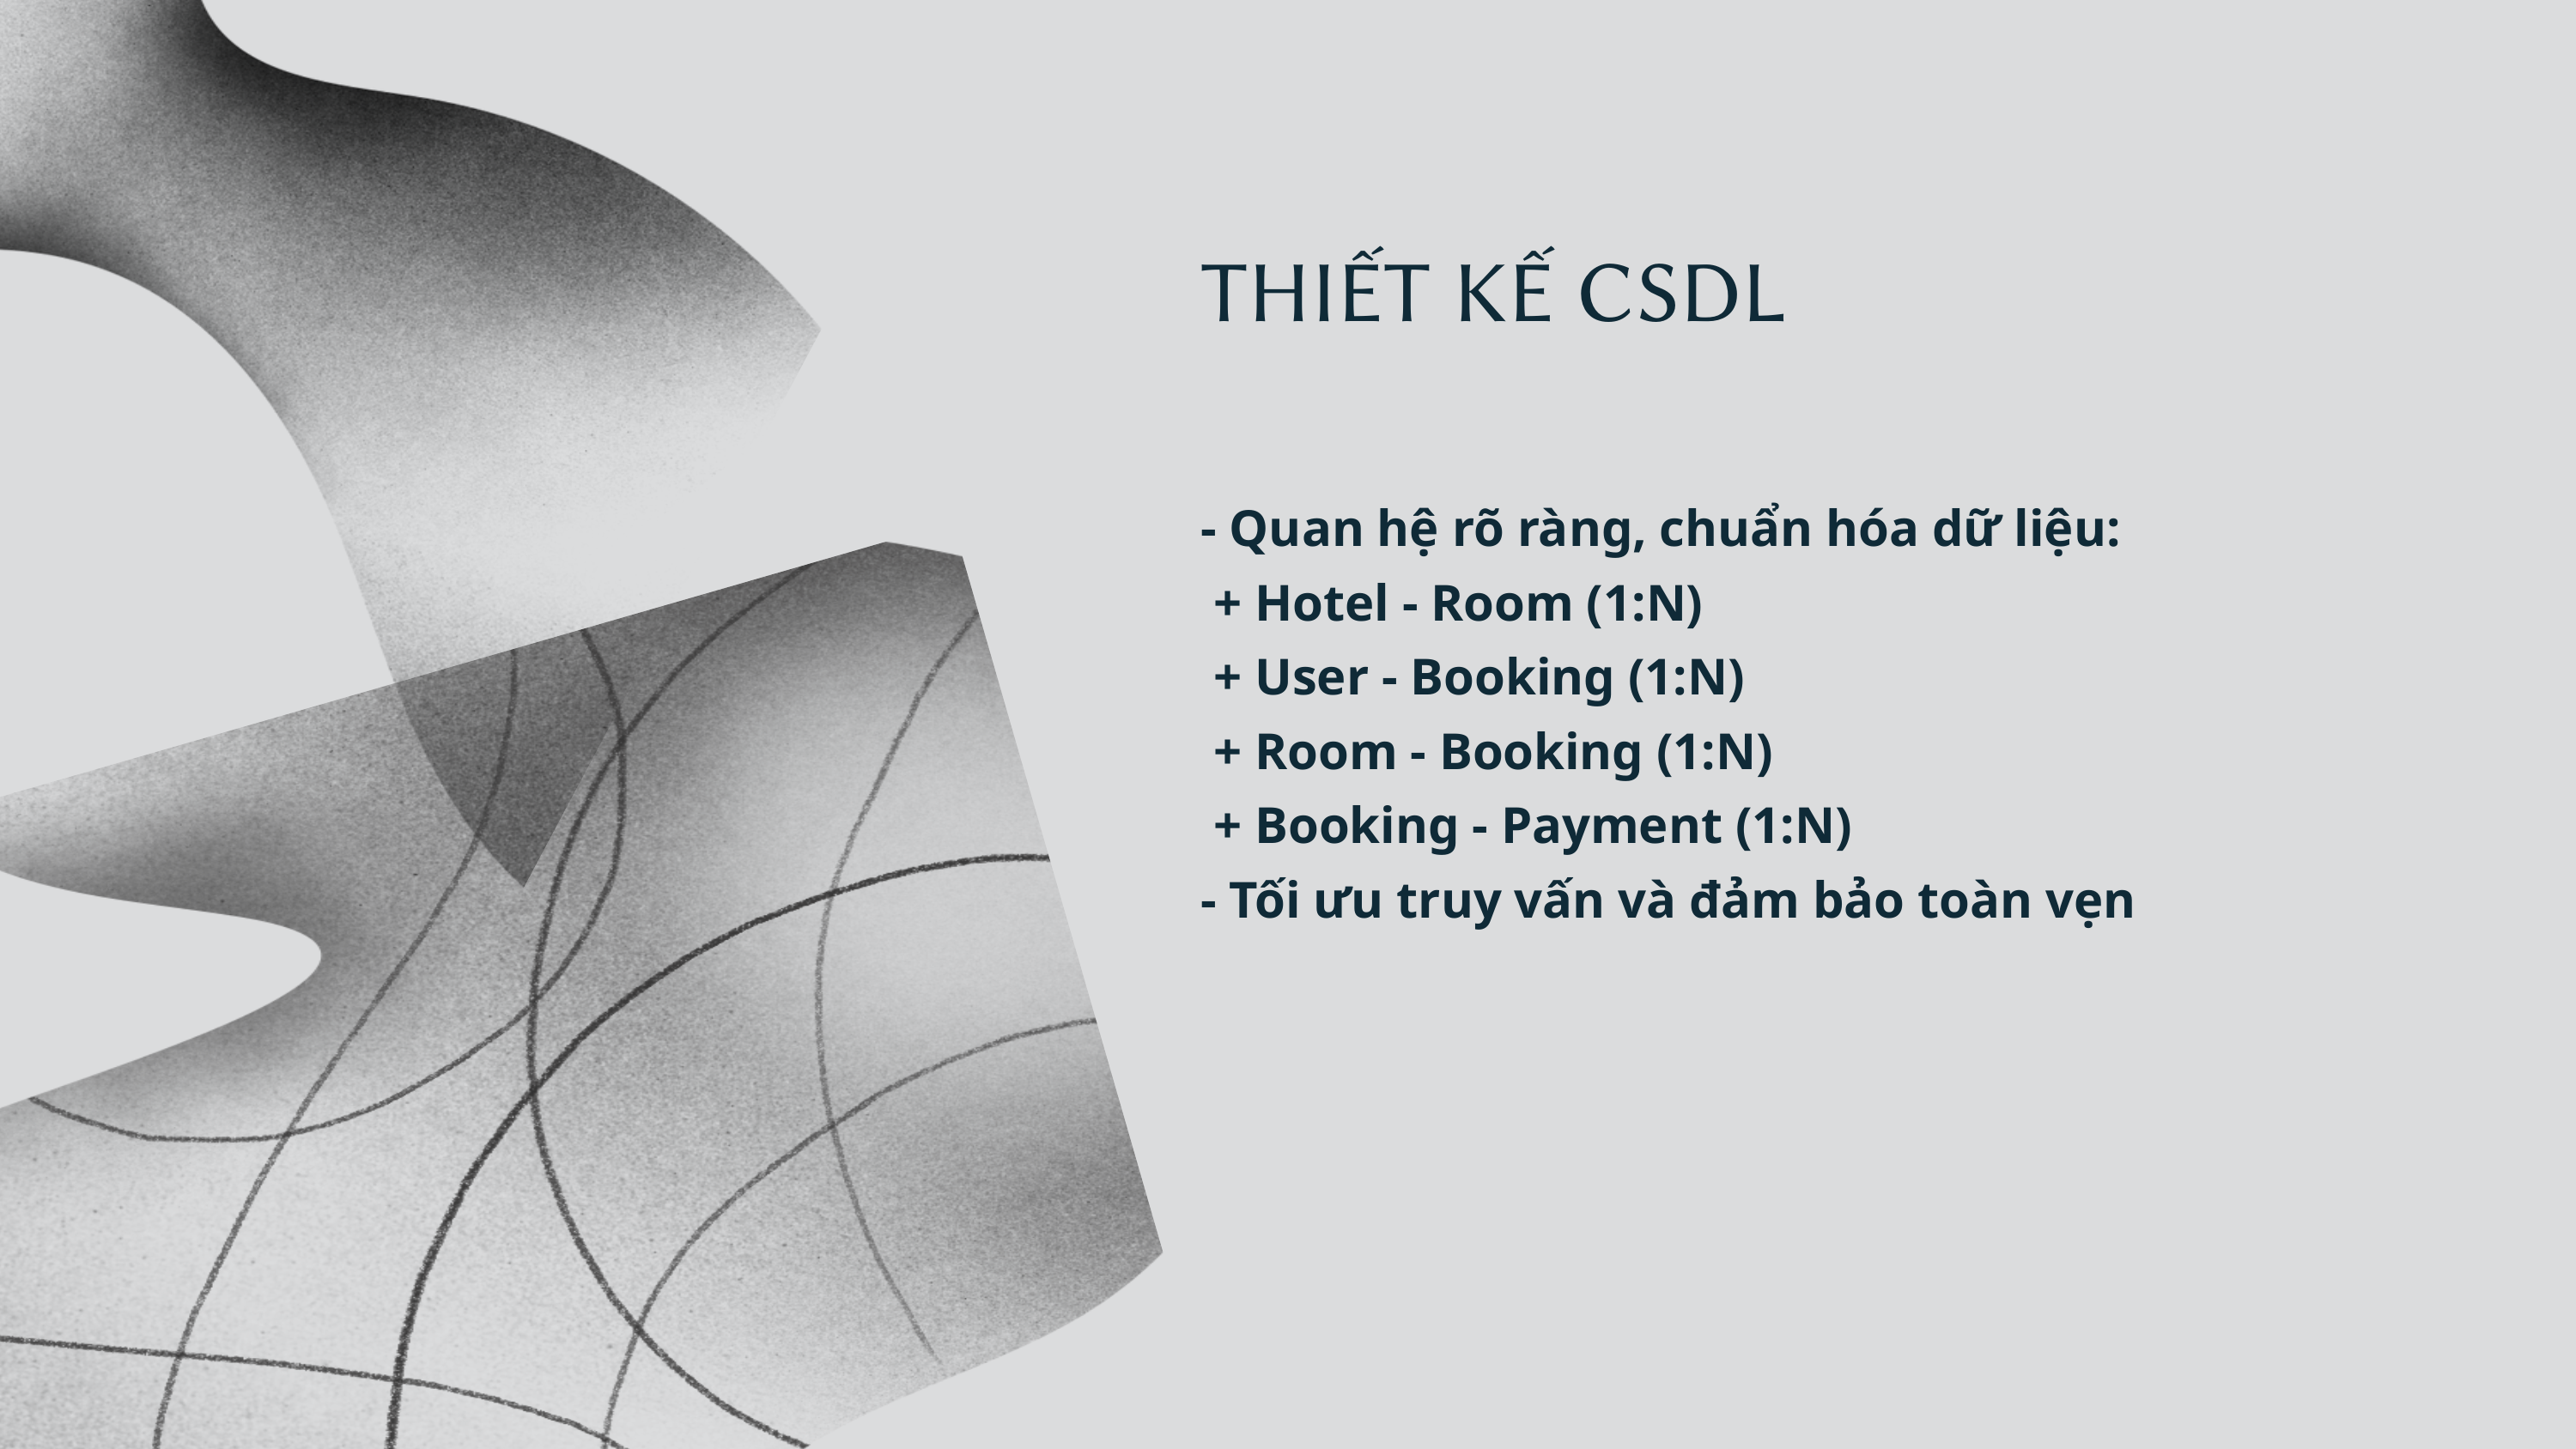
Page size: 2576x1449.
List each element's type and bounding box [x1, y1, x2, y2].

text_box [0, 522, 1220, 1449]
text_box [0, 0, 953, 777]
text_box [1200, 234, 2275, 991]
